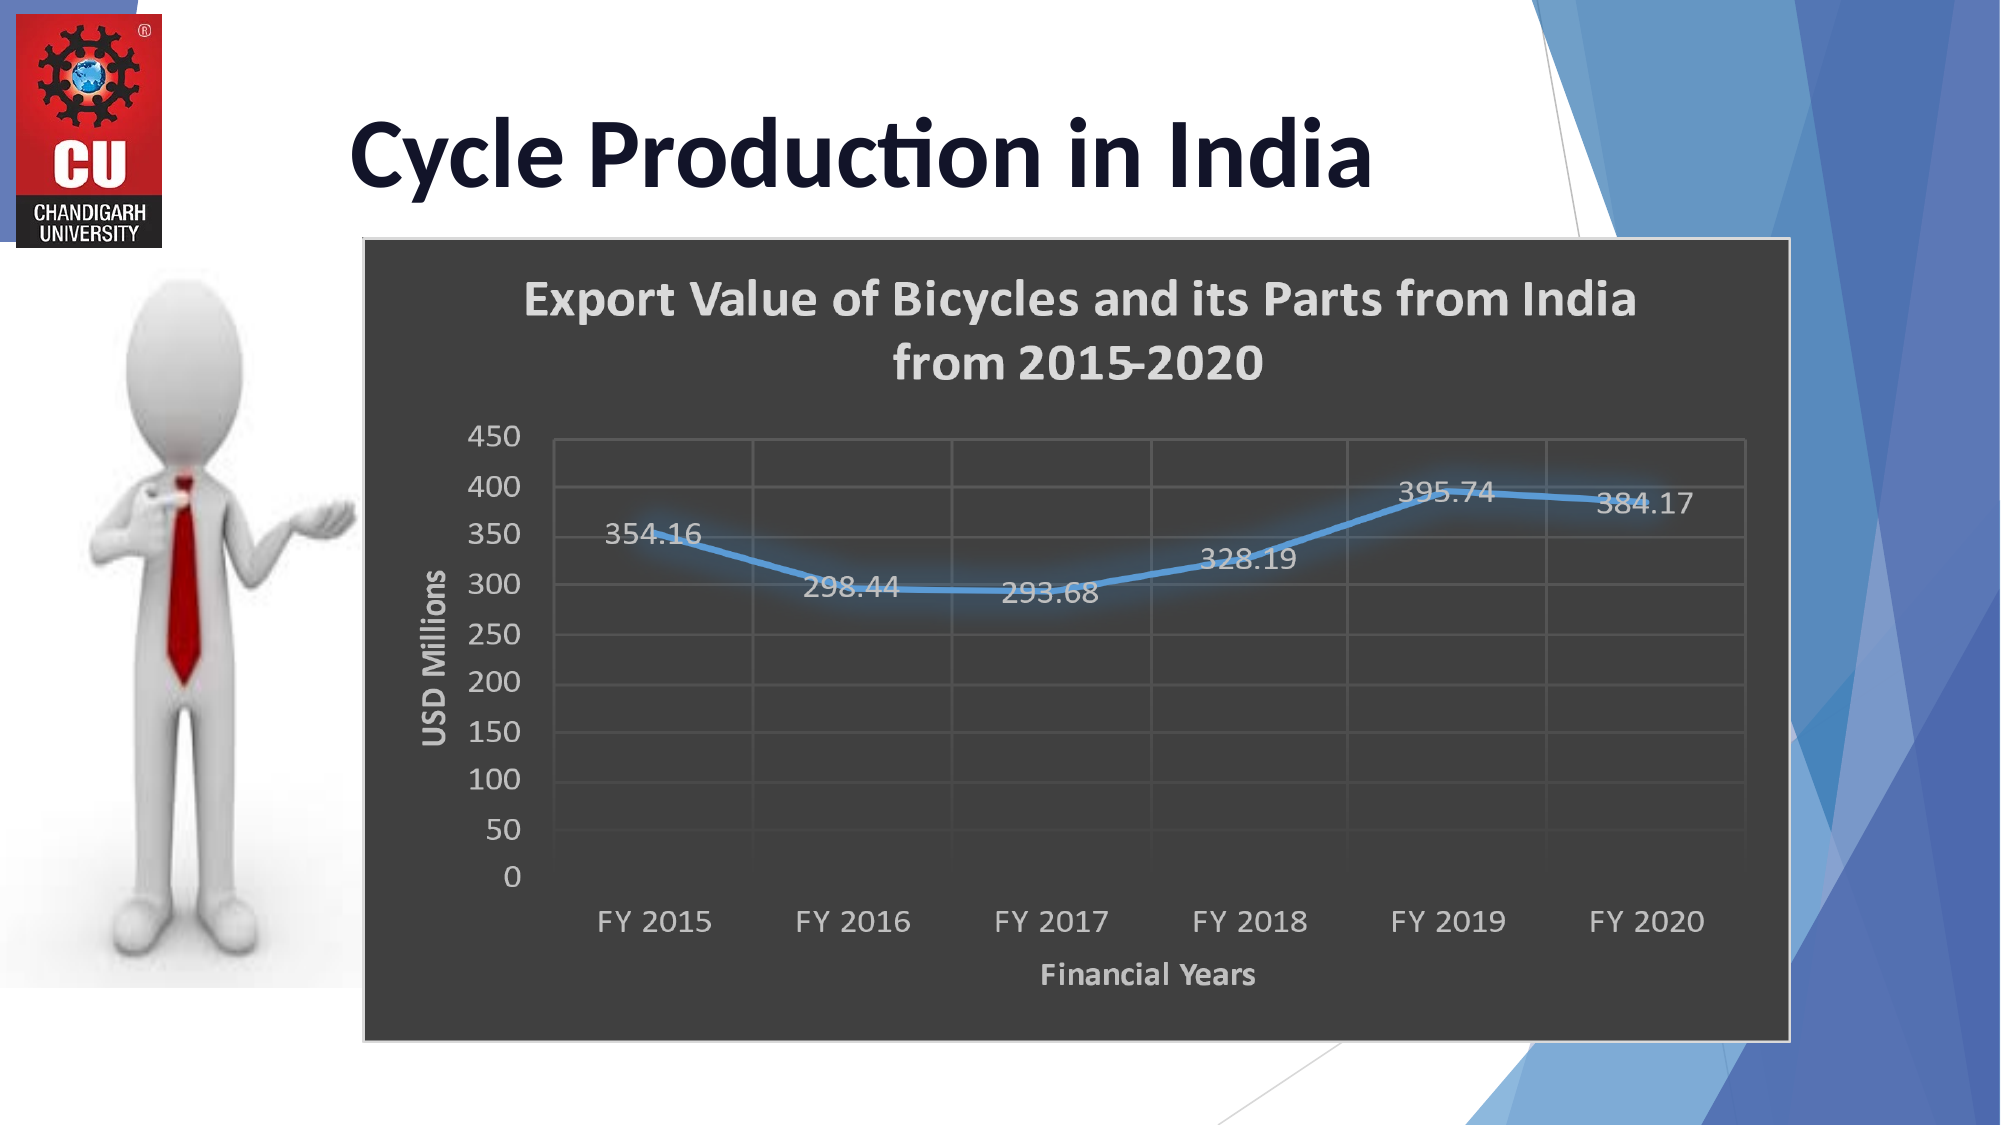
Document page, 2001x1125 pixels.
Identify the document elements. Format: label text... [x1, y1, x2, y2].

title Cycle Production in India [166, 56, 1589, 216]
picture [0, 14, 1791, 1044]
